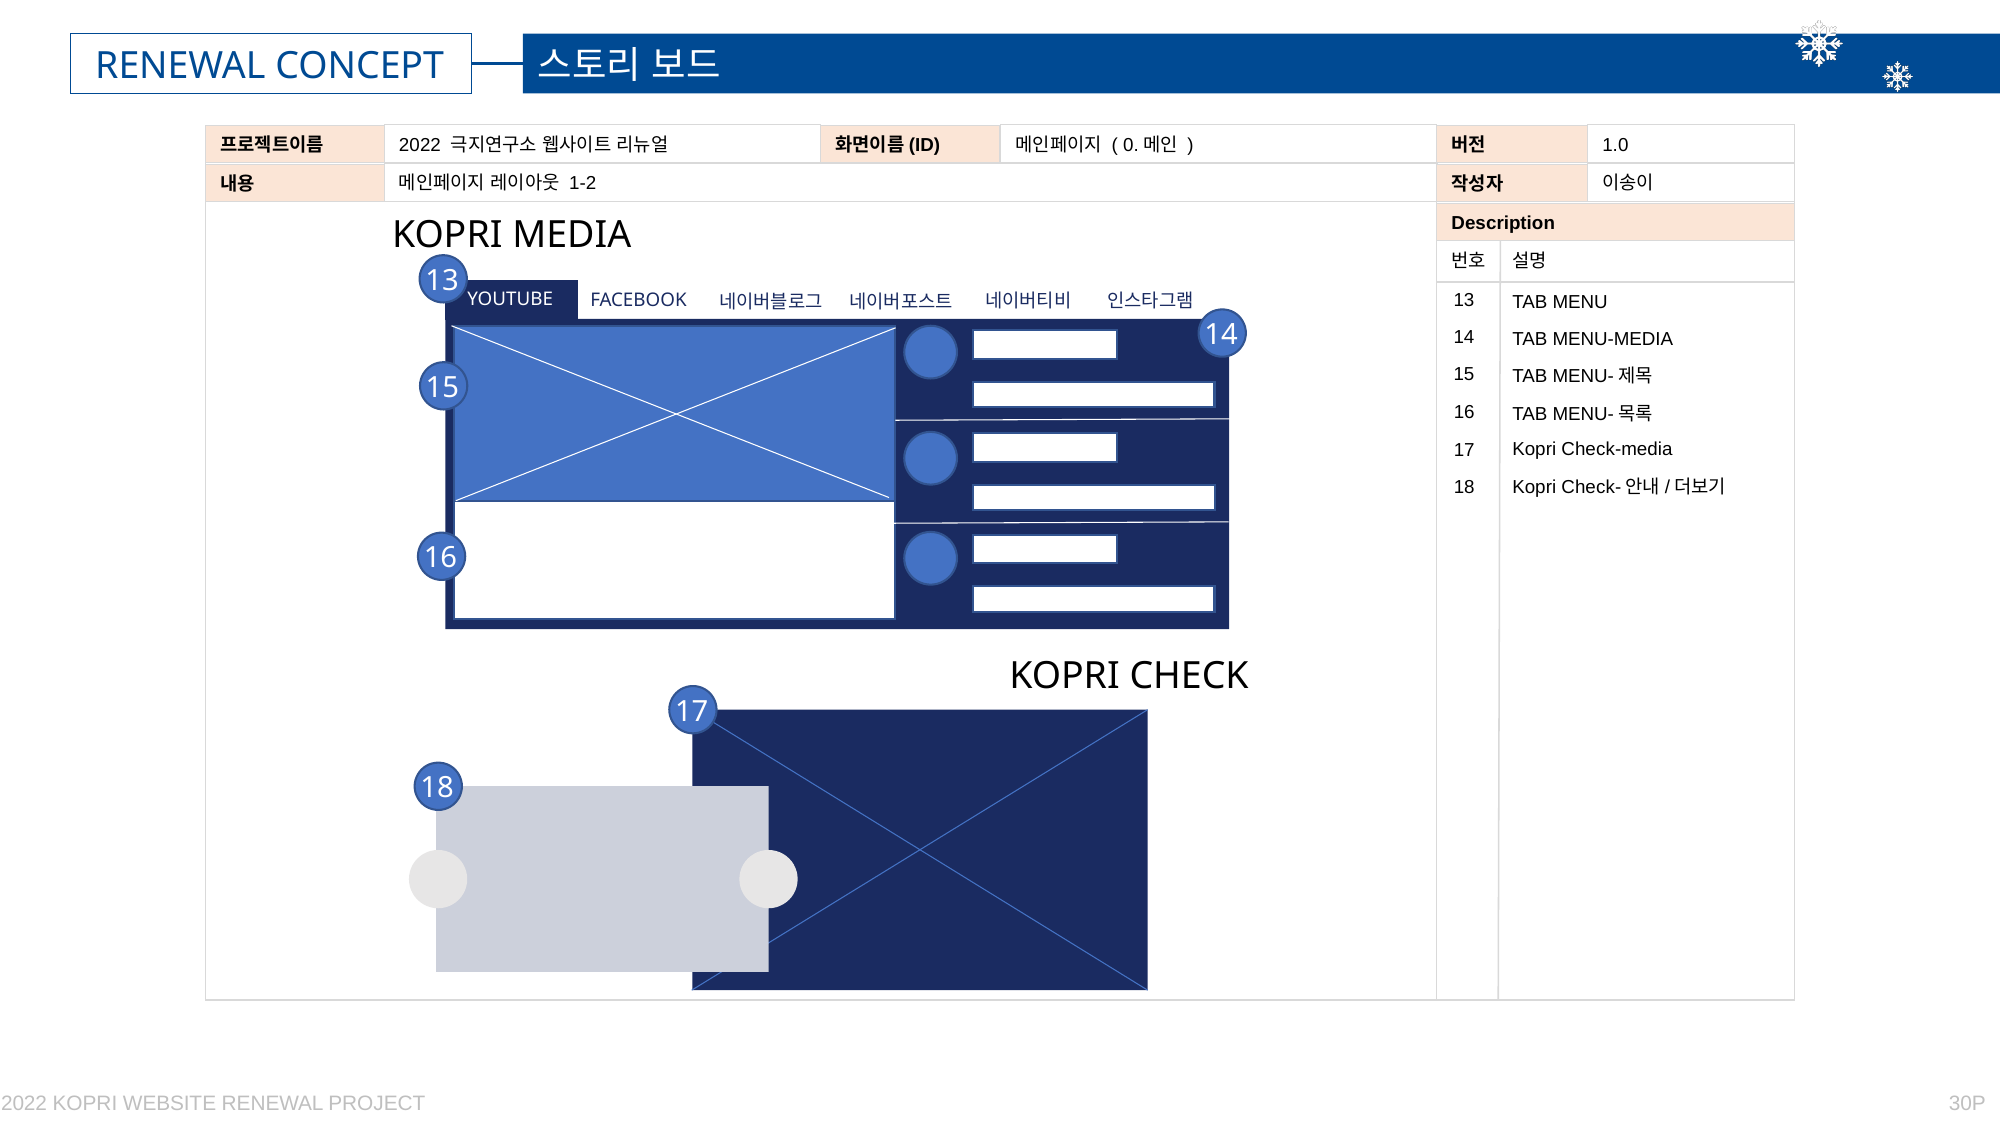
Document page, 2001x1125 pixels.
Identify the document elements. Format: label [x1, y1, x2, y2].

text_box [410, 360, 474, 412]
text_box [660, 684, 724, 735]
text_box [691, 709, 1148, 991]
text_box [408, 530, 472, 582]
text_box [451, 325, 890, 360]
text_box [405, 761, 469, 812]
text_box [0, 20, 2000, 1123]
text_box [451, 412, 455, 498]
text_box [455, 327, 896, 501]
text_box [1189, 307, 1253, 359]
text_box [410, 253, 474, 305]
